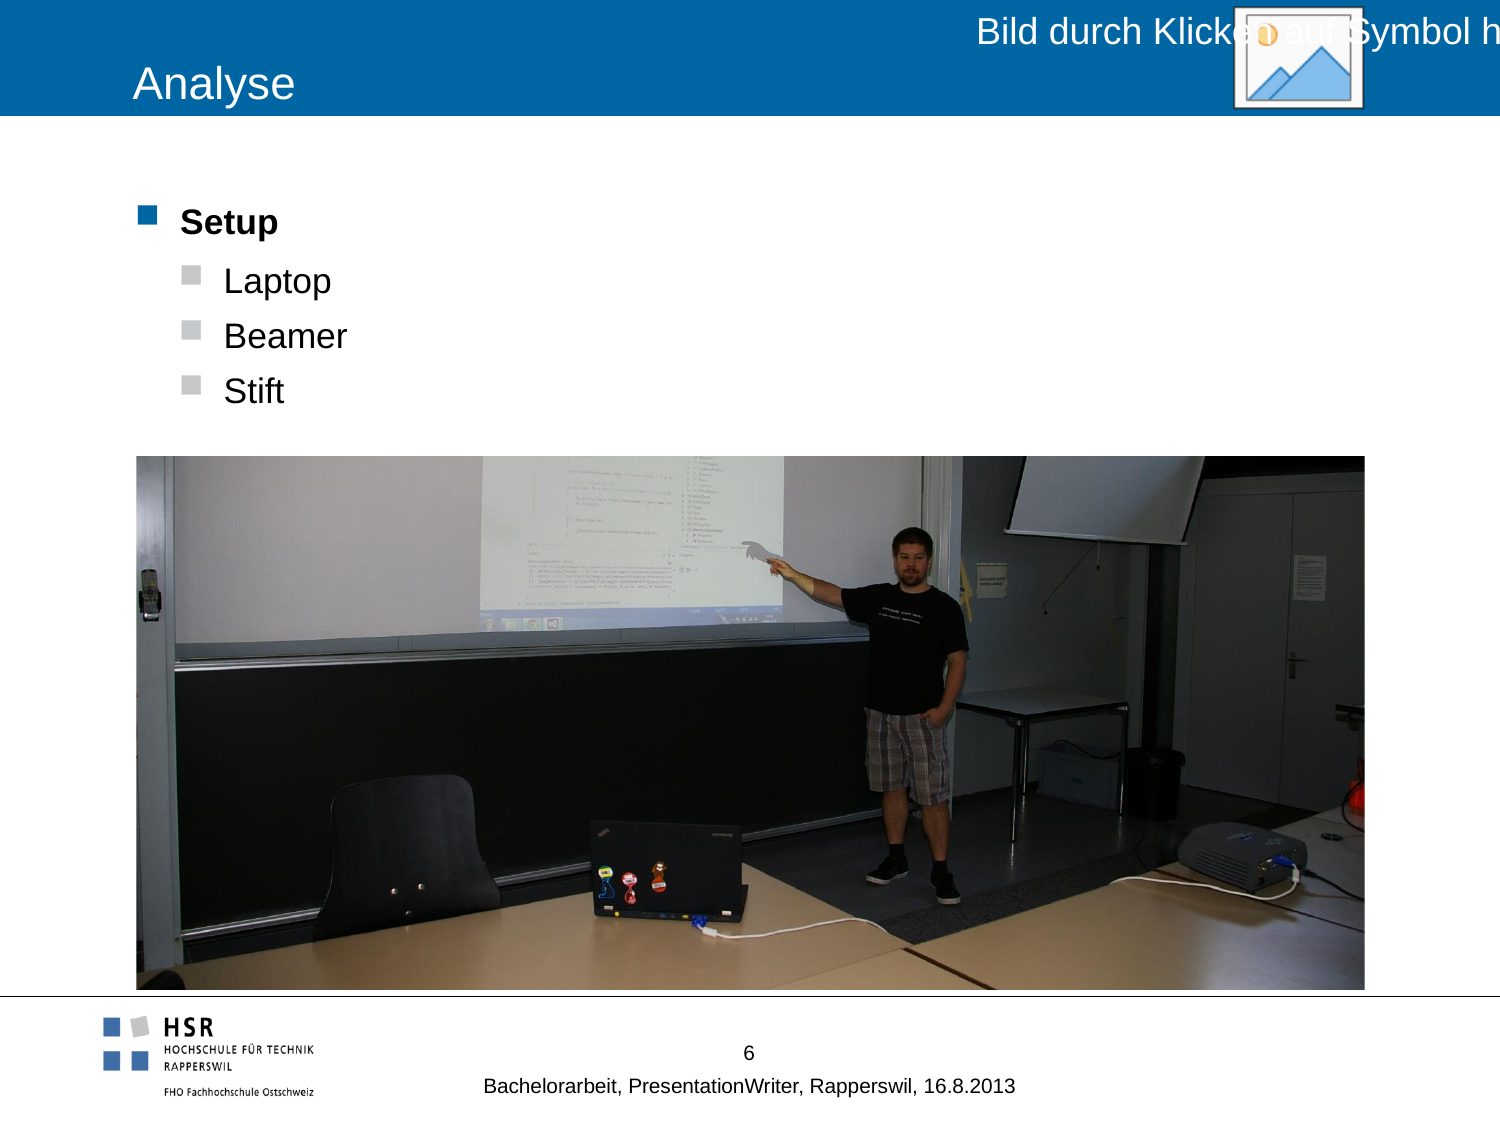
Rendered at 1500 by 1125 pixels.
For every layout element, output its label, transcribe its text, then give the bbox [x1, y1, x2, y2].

title Analyse [0, 0, 1095, 116]
picture [1097, 0, 1500, 117]
list Setup Laptop Beamer Stift [76, 191, 1424, 983]
picture [60, 455, 1365, 1125]
